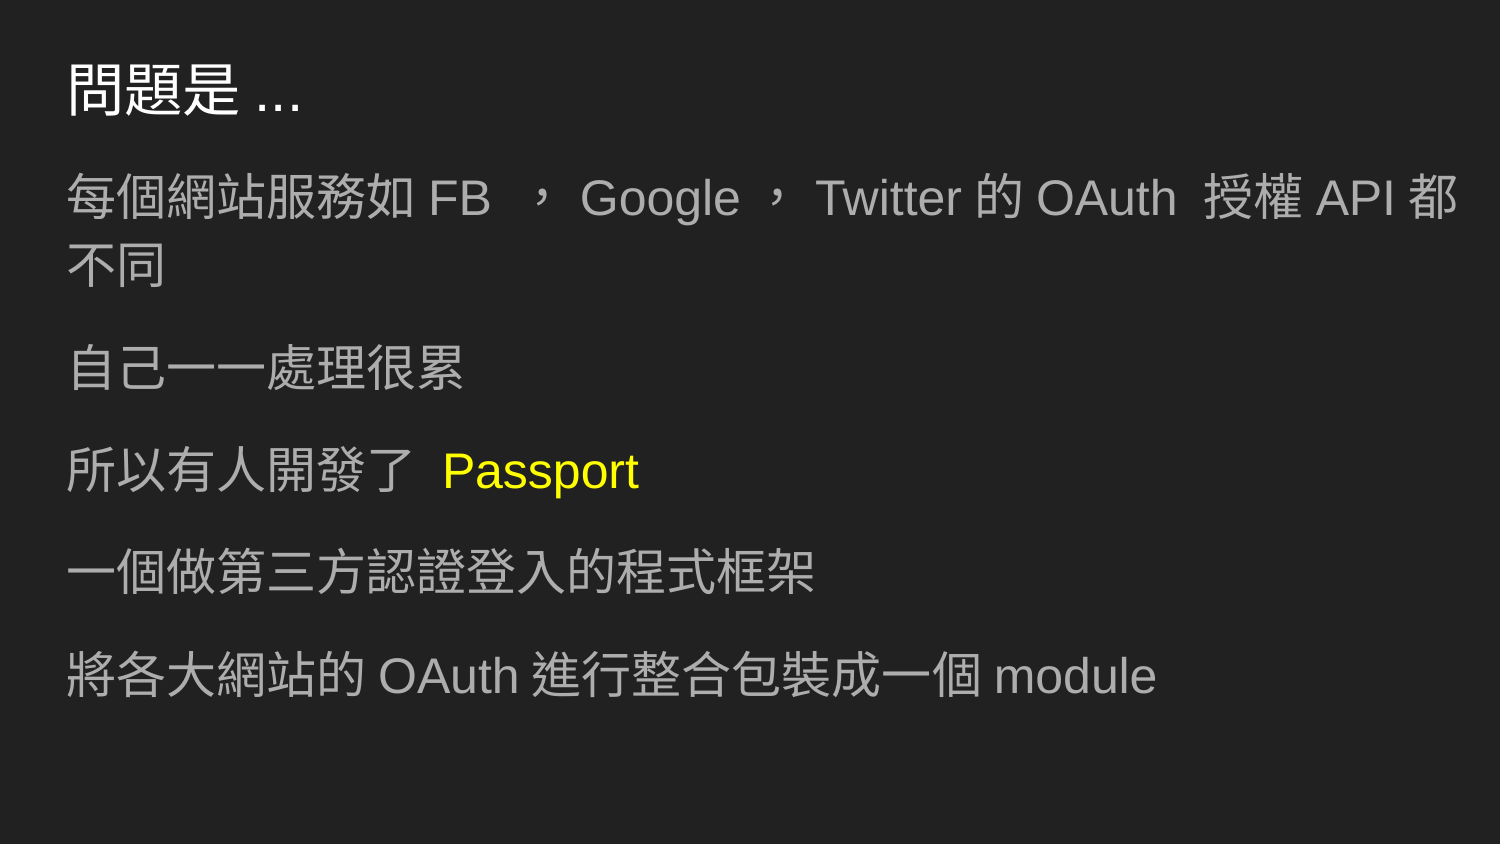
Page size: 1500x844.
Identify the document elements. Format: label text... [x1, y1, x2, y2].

title 問題是... [51, 38, 1449, 133]
list 每個網站服務如FB ，Google，Twitter的OAuth 授權API都不同 自己一一處理很累 所以有人開發了 Passport 一個做第三方認證登入的程式框架 將各大網站的OAuth進行整合包裝成一個module [51, 140, 1484, 750]
